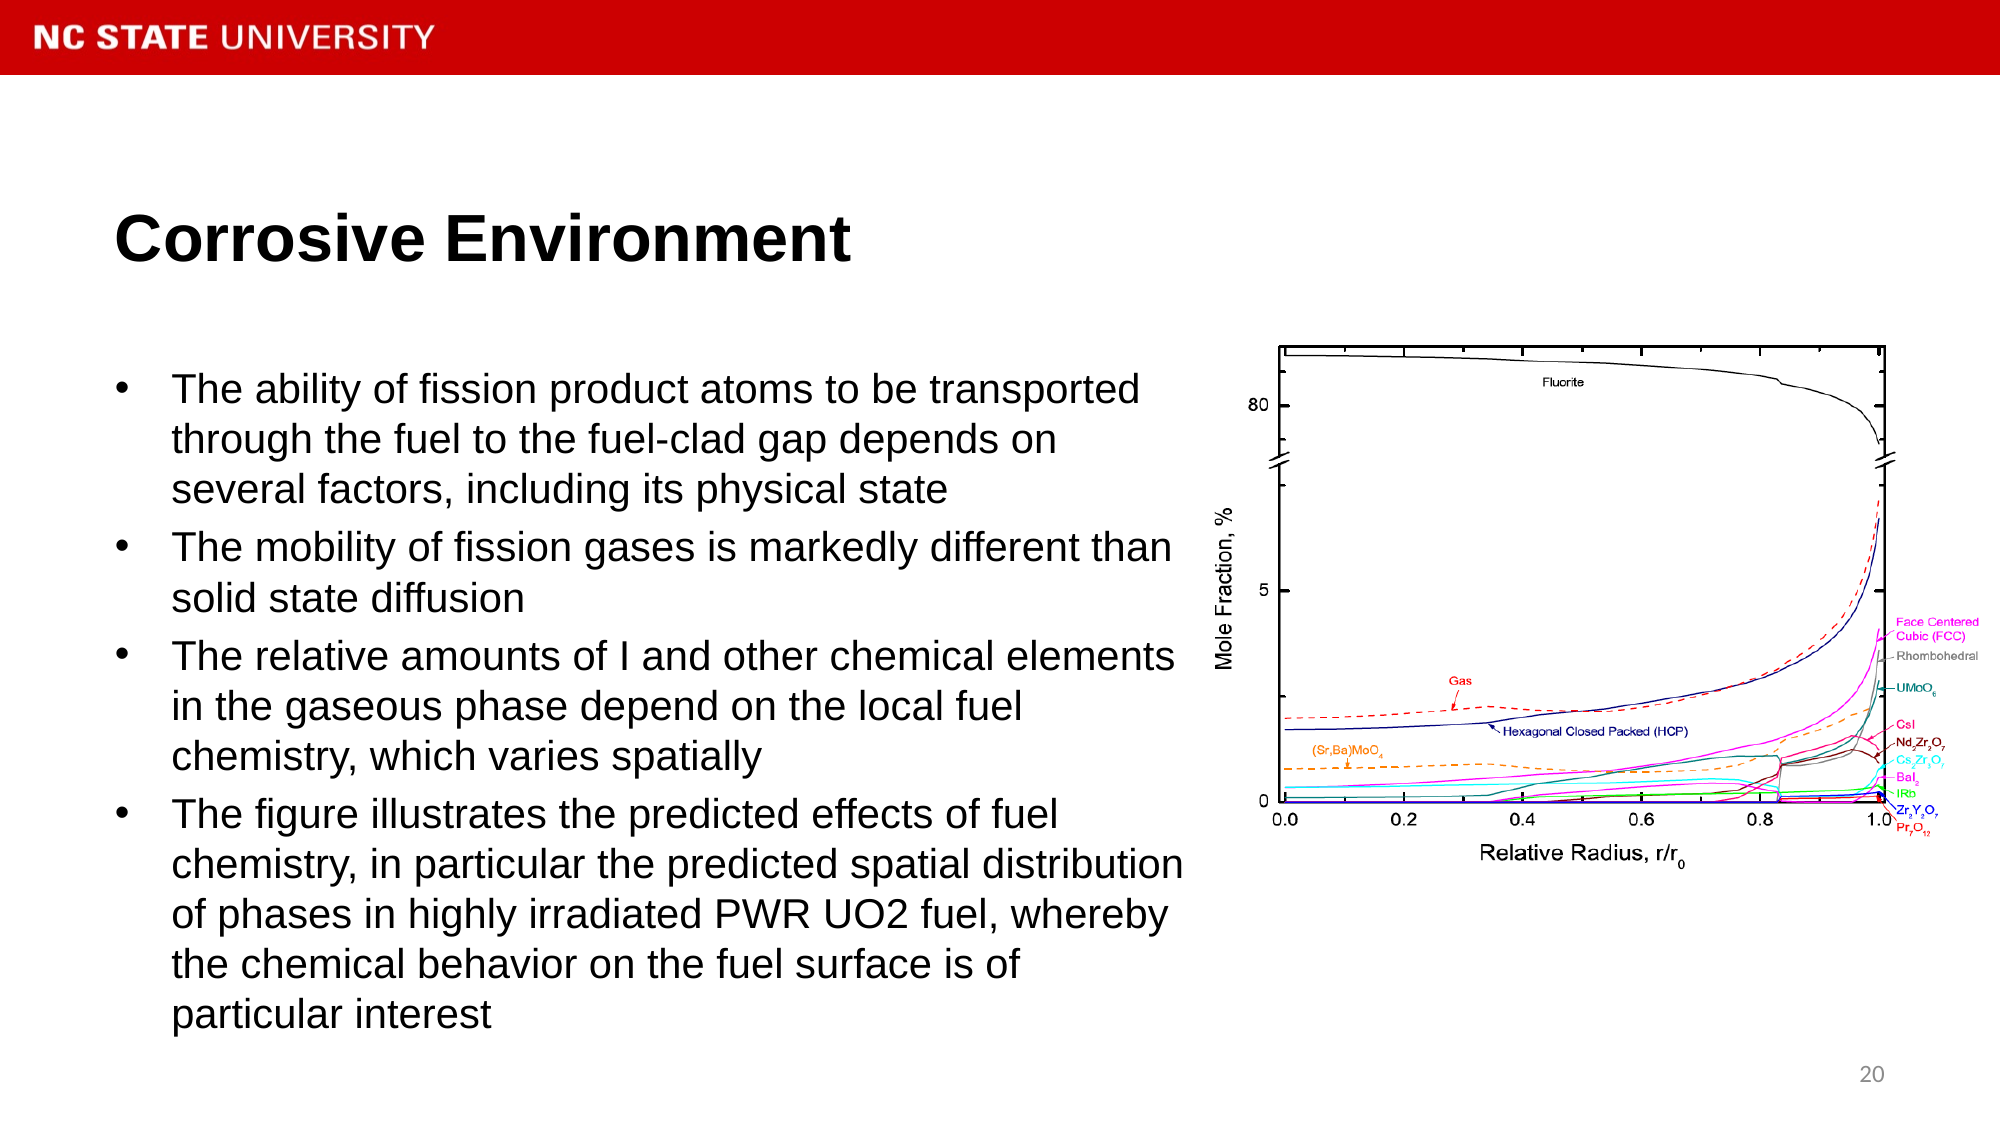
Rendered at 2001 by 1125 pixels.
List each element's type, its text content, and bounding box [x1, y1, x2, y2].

list The ability of fission product atoms to be transported through the fuel to the fuel-clad gap depends on several factors, including its physical state The mobility of fission gases is markedly different than solid state diffusion The relative amounts of I and other chemical elements in the gaseous phase depend on the local fuel chemistry, which varies spatially The figure illustrates the predicted effects of fuel chemistry, in particular the predicted spatial distribution of phases in highly irradiated PWR UO2 fuel, whereby the chemical behavior on the fuel surface is of particular interest [99, 354, 1215, 1005]
picture [0, 0, 2000, 75]
slide_number 20 [1433, 1042, 1900, 1103]
picture [1195, 322, 2000, 876]
title Corrosive Environment [99, 147, 1900, 323]
